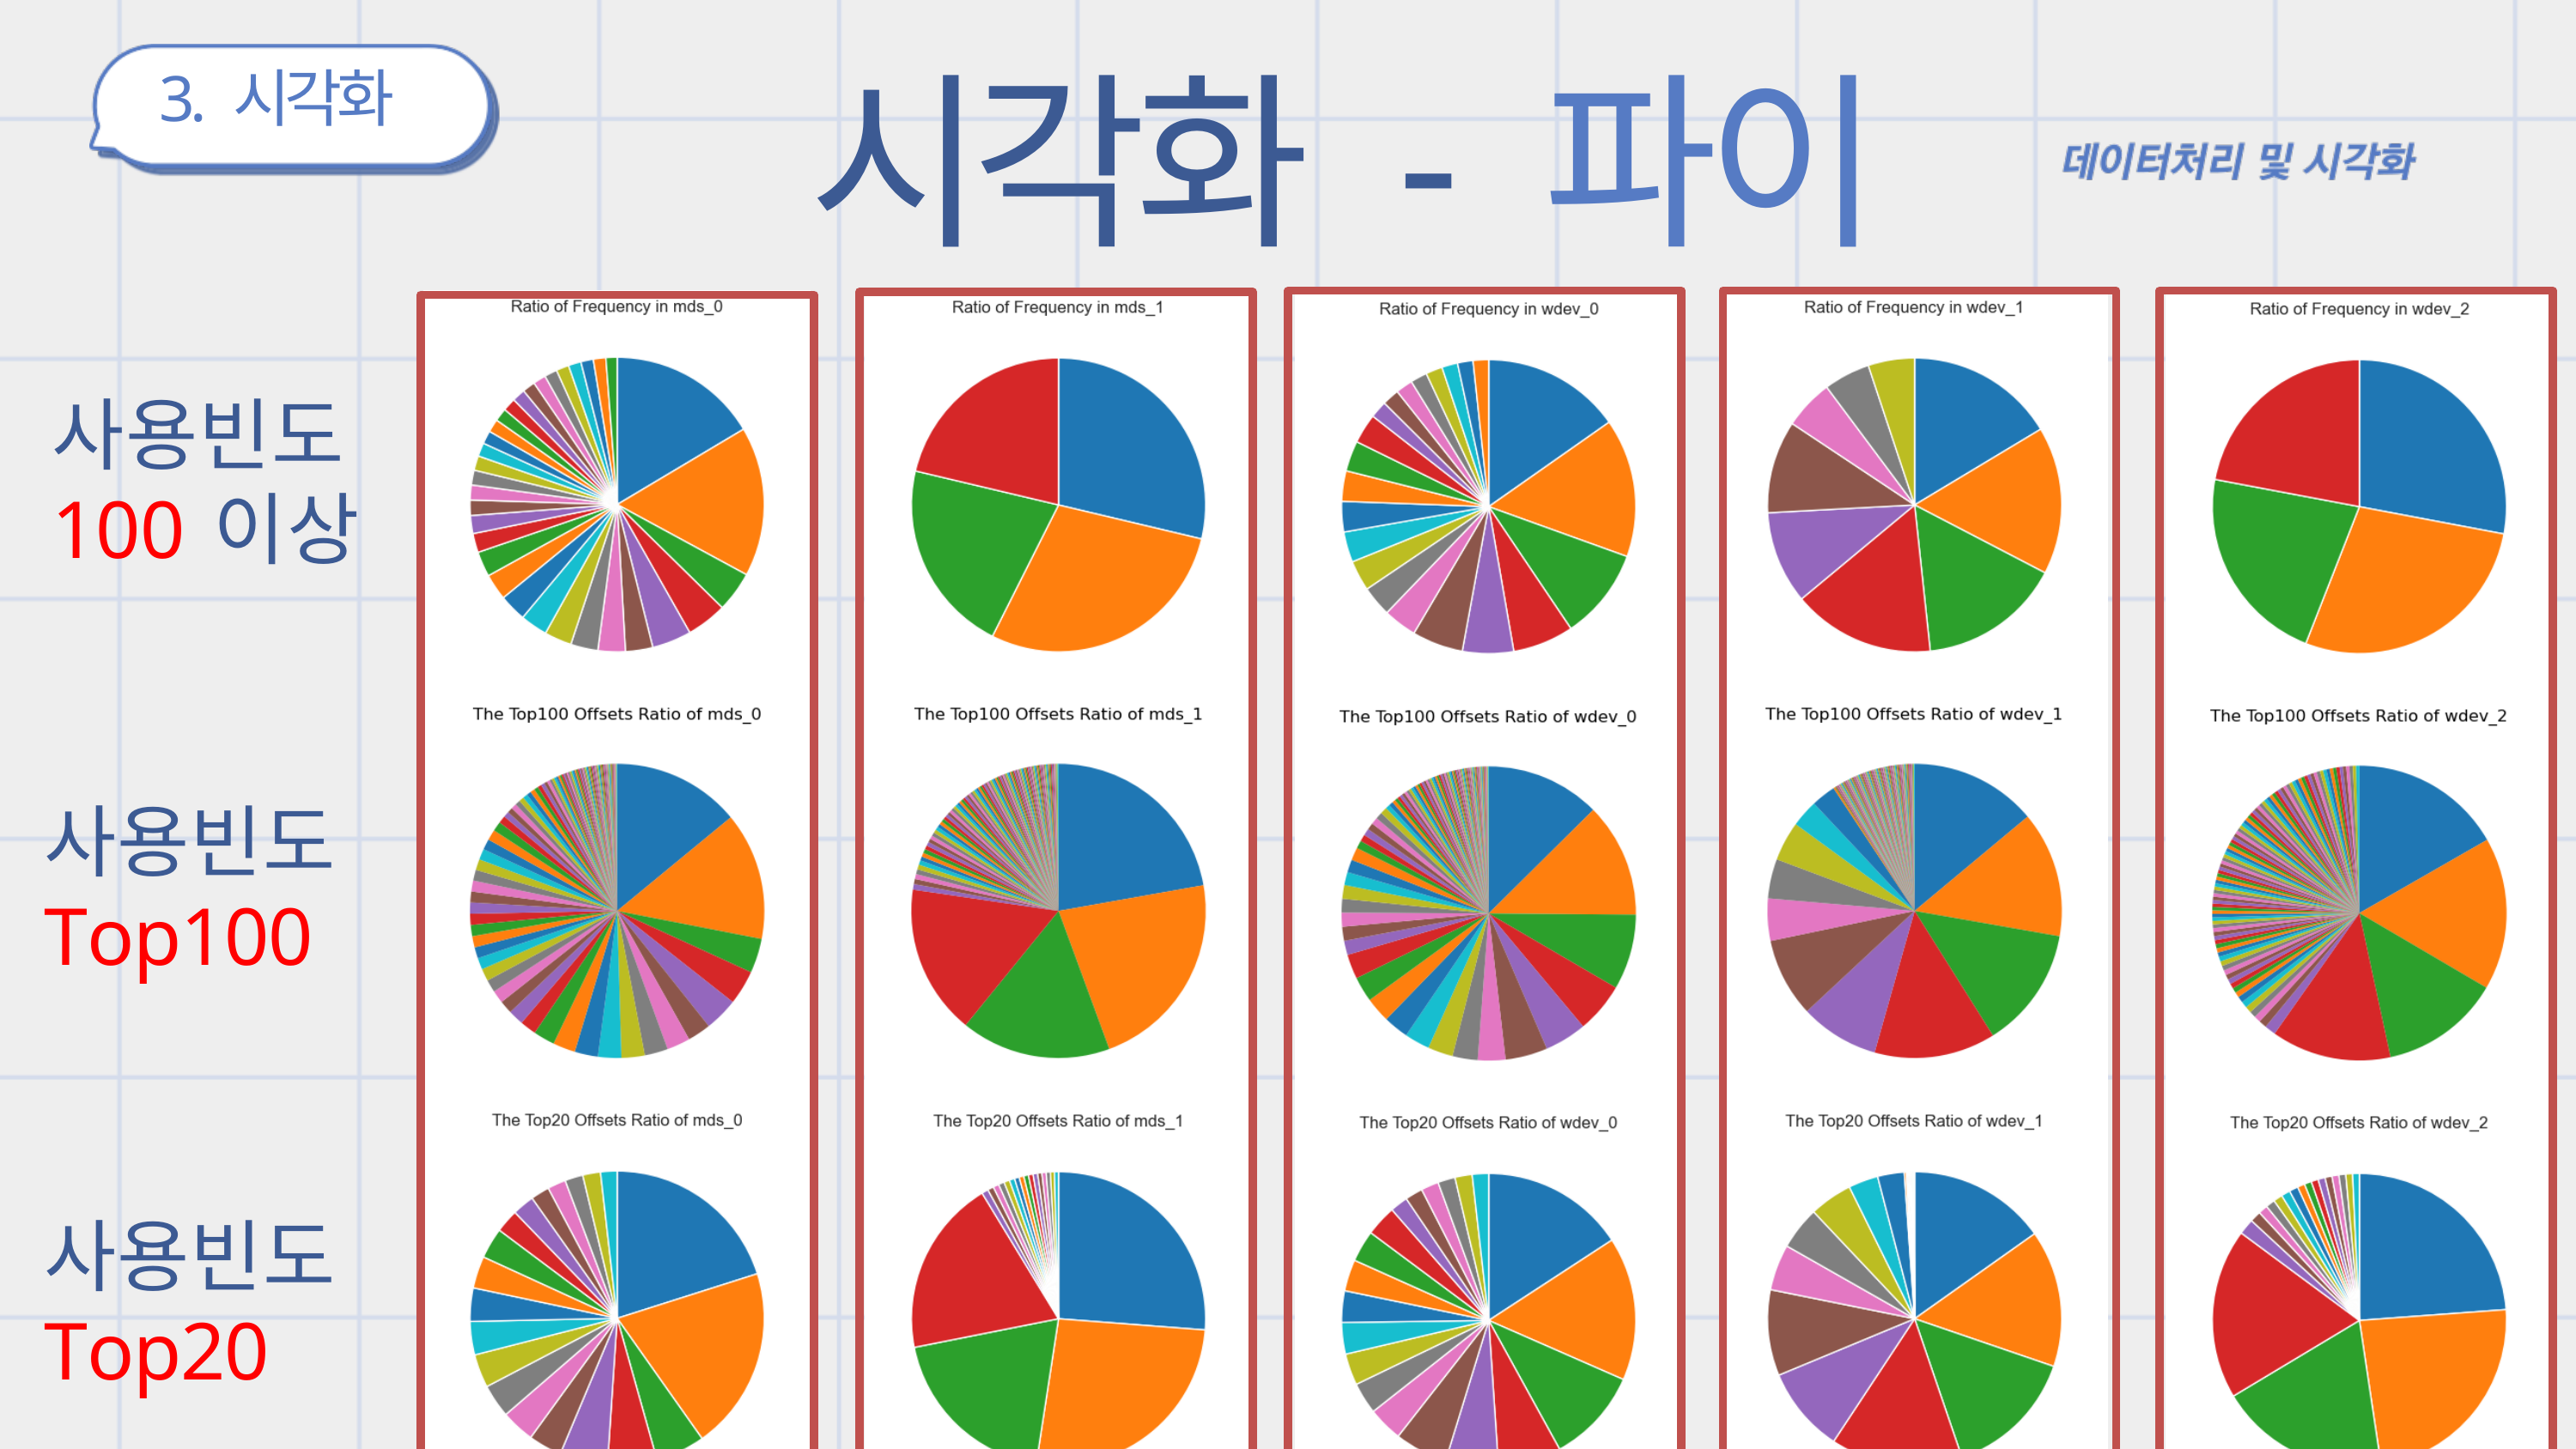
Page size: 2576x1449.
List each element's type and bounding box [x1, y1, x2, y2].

picture [1781, 126, 2436, 199]
text_box [0, 0, 701, 238]
text_box [0, 0, 2576, 1449]
text_box [37, 290, 2554, 1449]
